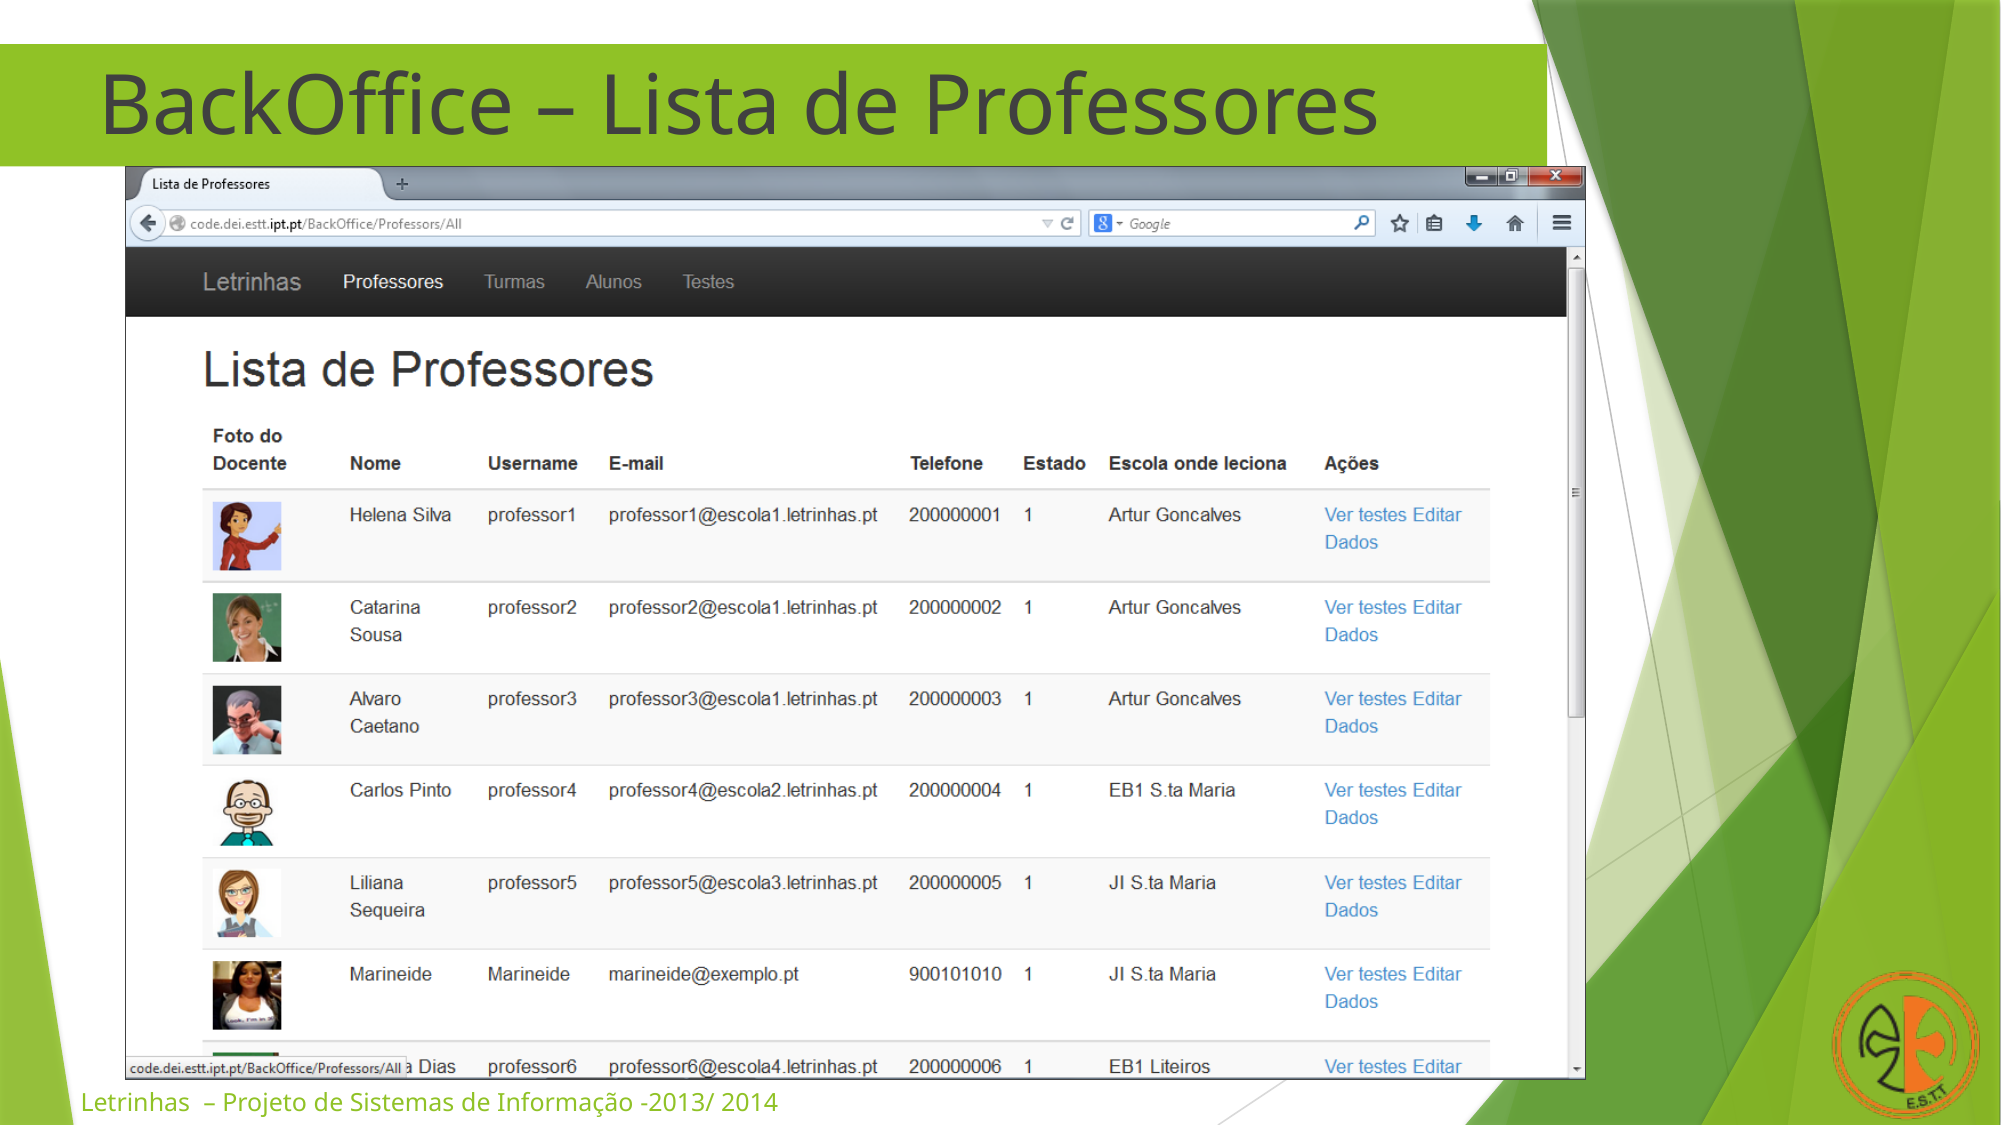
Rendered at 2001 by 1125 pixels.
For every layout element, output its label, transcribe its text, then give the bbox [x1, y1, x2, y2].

picture [1811, 967, 2000, 1125]
picture [125, 166, 1587, 1080]
text_box Letrinhas – Projeto de Sistemas de Informação -2013/ 2014 [65, 1079, 1066, 1124]
text_box BackOffice – Lista de Professores [0, 44, 1548, 167]
